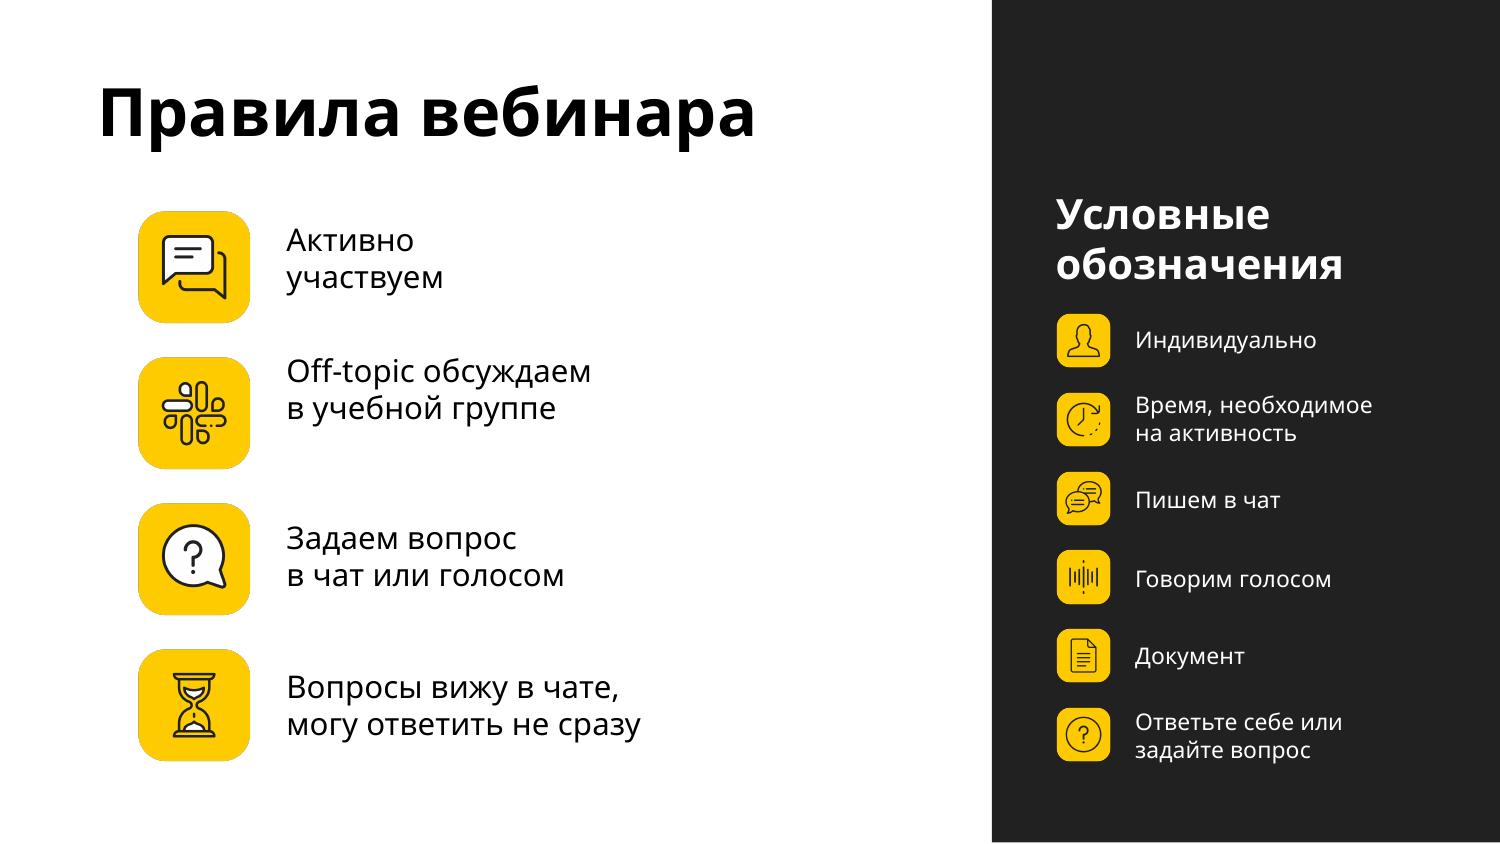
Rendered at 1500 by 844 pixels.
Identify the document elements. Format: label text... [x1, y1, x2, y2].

picture [0, 0, 1500, 844]
text_box Активно участвуем [271, 205, 678, 311]
text_box Задаем вопрос в чат или голосом [271, 502, 802, 608]
text_box Индивидуально [1120, 311, 1456, 367]
picture [1055, 549, 1111, 605]
text_box Условные обозначения [1040, 172, 1376, 303]
picture [1055, 470, 1111, 526]
picture [1055, 707, 1111, 762]
text_box Время, необходимое на активность [1120, 375, 1456, 461]
text_box Ответьте себе или задайте вопрос [1120, 692, 1456, 778]
text_box [991, 0, 1500, 843]
picture [1055, 313, 1111, 369]
picture [1055, 392, 1111, 447]
text_box Вопросы вижу в чате, могу ответить не сразу [271, 652, 802, 757]
text_box Говорим голосом [1120, 551, 1456, 607]
text_box Документ [1120, 627, 1456, 683]
text_box Off-topic обсуждаем в учебной группе [271, 336, 678, 441]
text_box Пишем в чат [1120, 471, 1456, 527]
title Правила вебинара [82, 54, 991, 234]
picture [1055, 628, 1111, 684]
